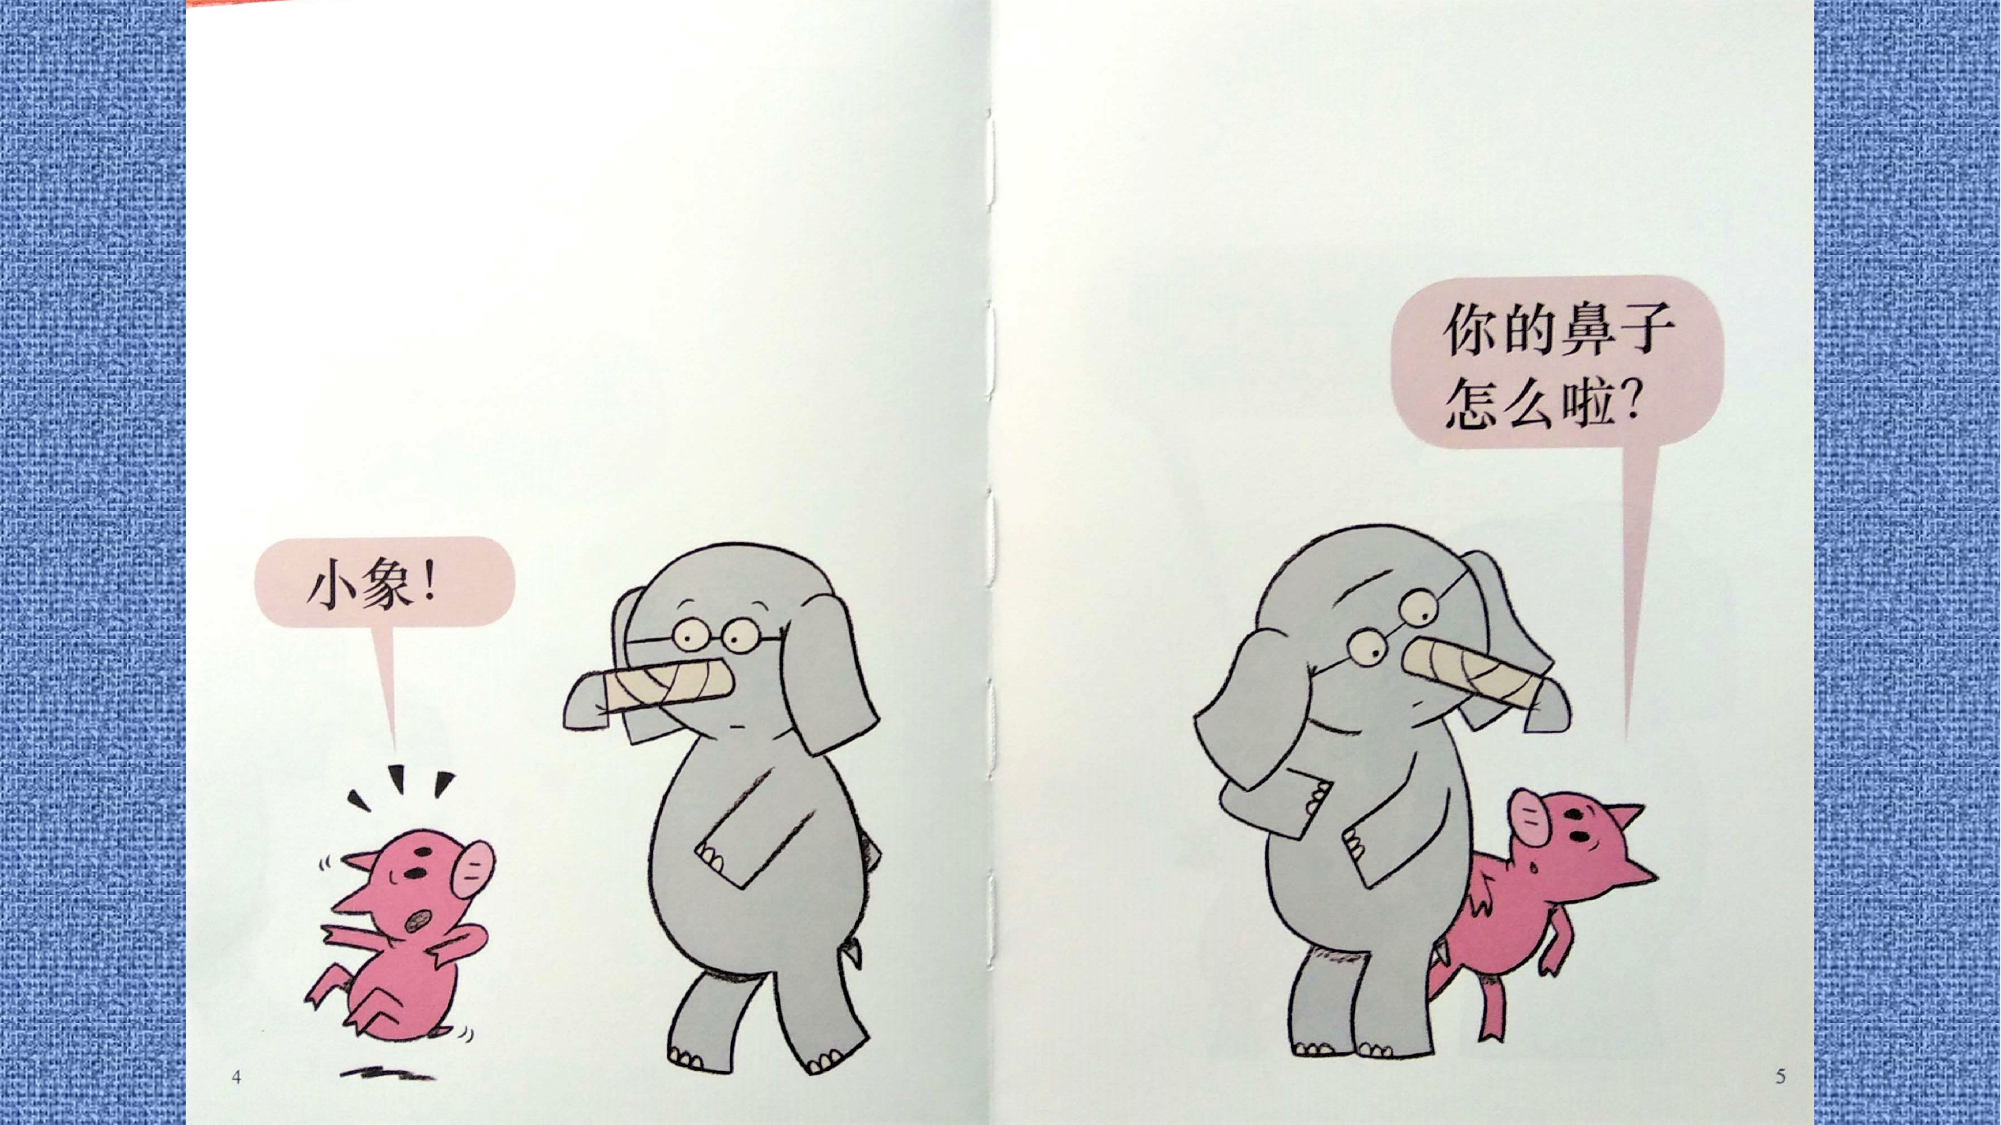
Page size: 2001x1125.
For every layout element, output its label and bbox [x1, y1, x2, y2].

list [186, 0, 1814, 1125]
picture [1814, 0, 2001, 1125]
picture [0, 0, 186, 1125]
